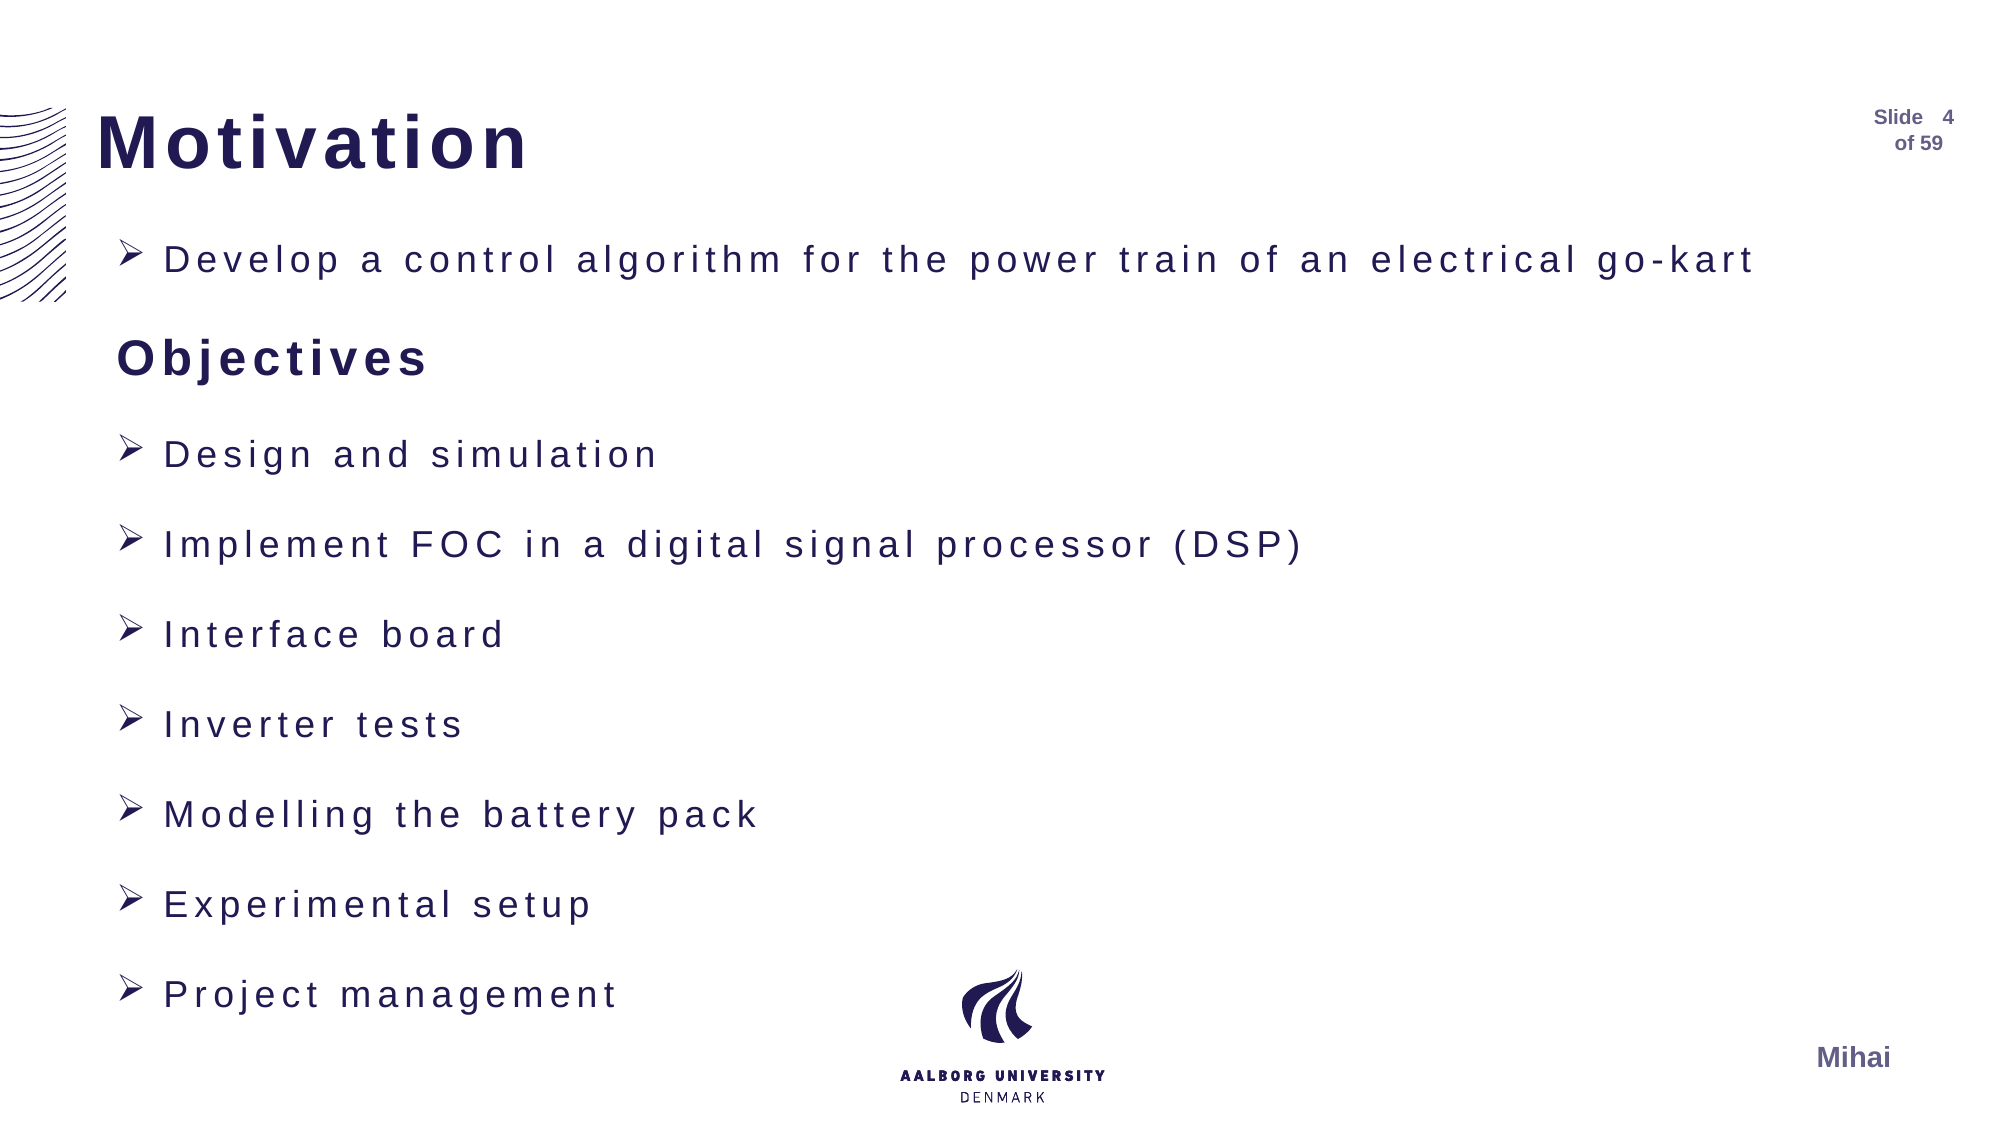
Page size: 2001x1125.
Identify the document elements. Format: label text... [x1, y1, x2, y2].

text_box of 59 [1864, 123, 1944, 162]
slide_number 4 [1924, 97, 1954, 135]
title Motivation [96, 62, 1105, 229]
text_box Develop a control algorithm for the power train of an electrical go-kart Objectives Design and simulation Implement FOC in a digital signal processor (DSP) Interface board Inverter tests Modelling the battery pack Experimental setup Project management [101, 227, 1865, 1063]
text_box Slide [1859, 97, 1924, 135]
text_box Mihai [1758, 1037, 1892, 1075]
